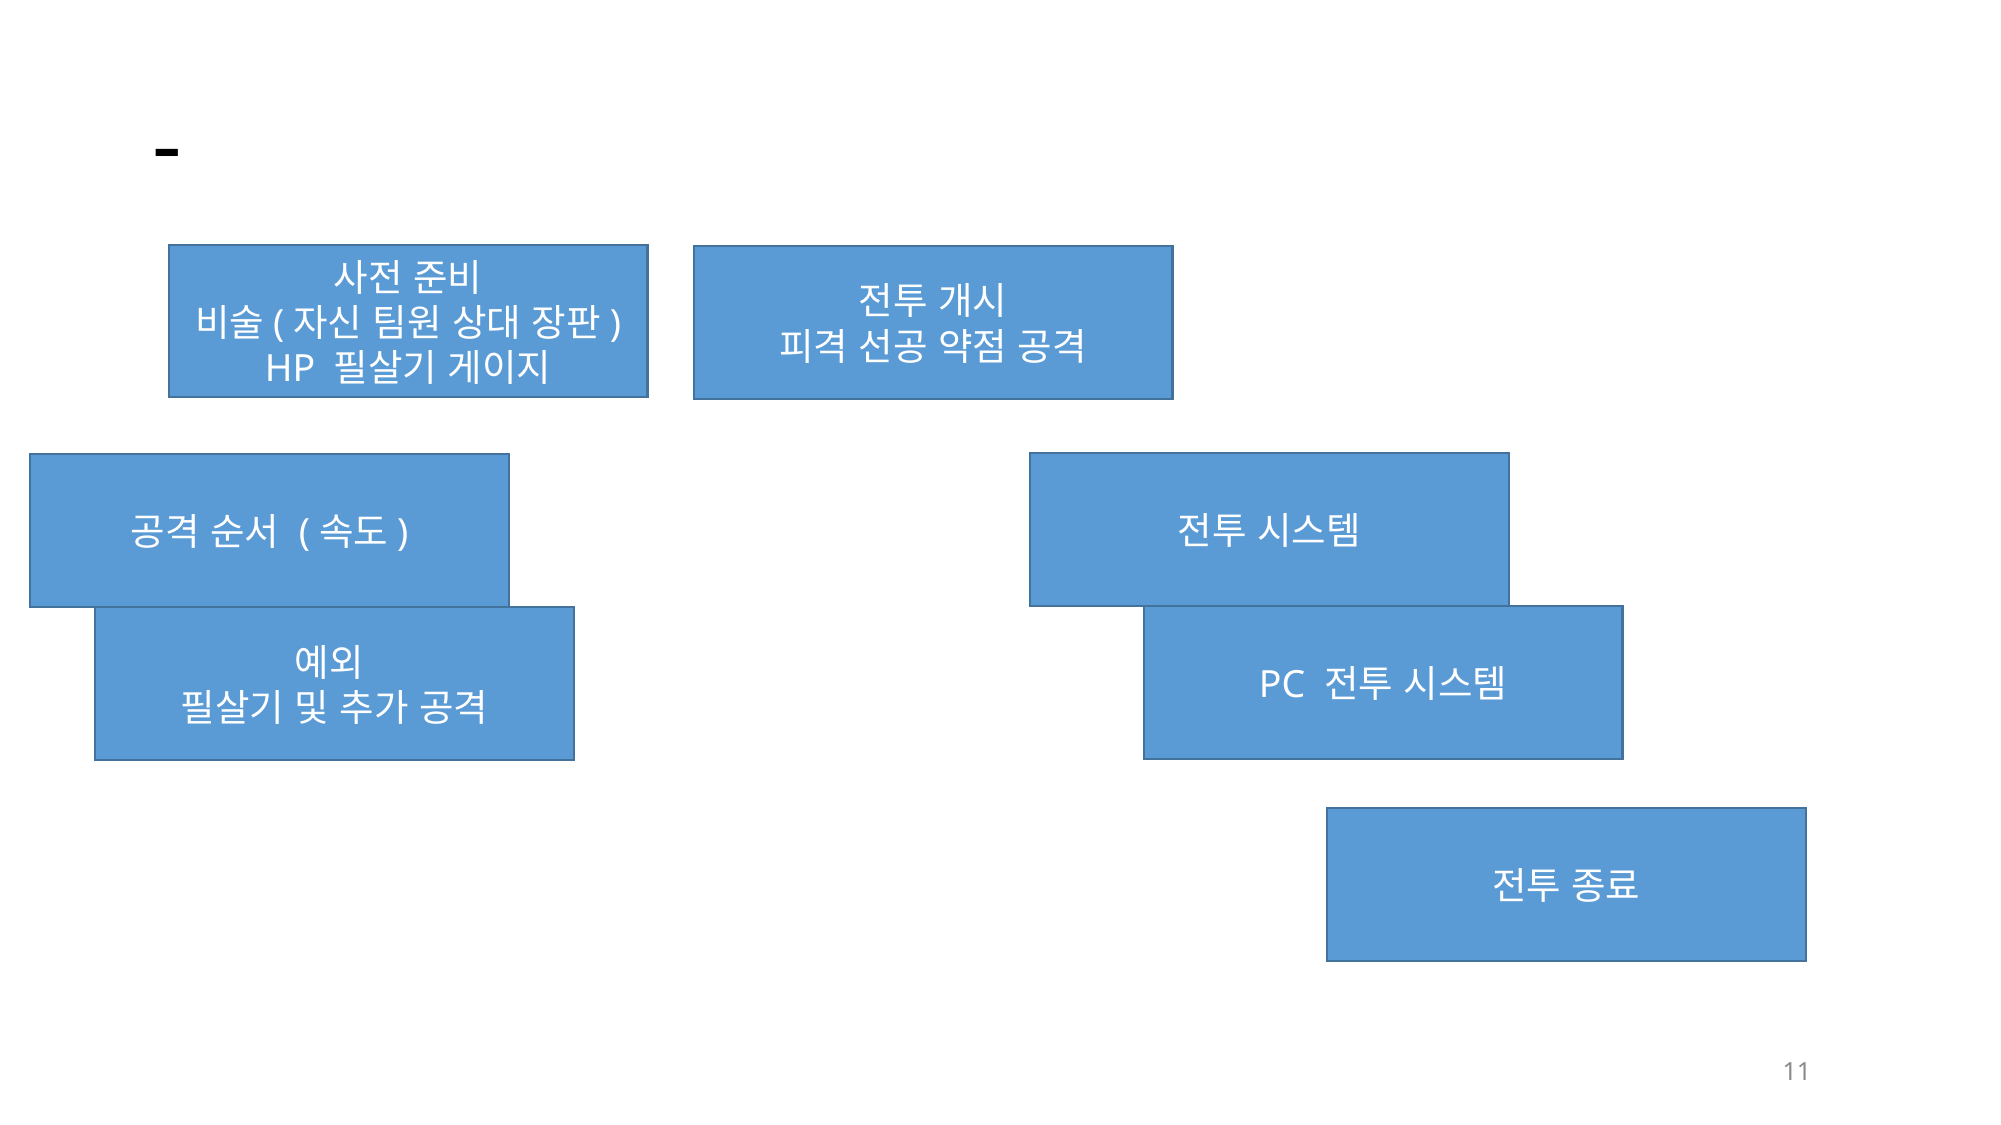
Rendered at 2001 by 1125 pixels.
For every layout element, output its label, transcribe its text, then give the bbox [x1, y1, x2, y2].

text_box 공격 순서 (속도) [29, 453, 510, 608]
title - [137, 60, 1863, 237]
text_box 전투 시스템 [1029, 452, 1510, 607]
text_box 전투 종료 [1326, 807, 1807, 962]
text_box 예외 필살기 및 추가 공격 [94, 606, 575, 761]
text_box PC 전투 시스템 [1143, 605, 1624, 760]
text_box 사전 준비 비술(자신 팀원 상대 장판) HP 필살기 게이지 [168, 244, 649, 398]
text_box 전투 개시 피격 선공 약점 공격 [693, 245, 1174, 400]
slide_number 11 [1376, 1042, 1827, 1103]
